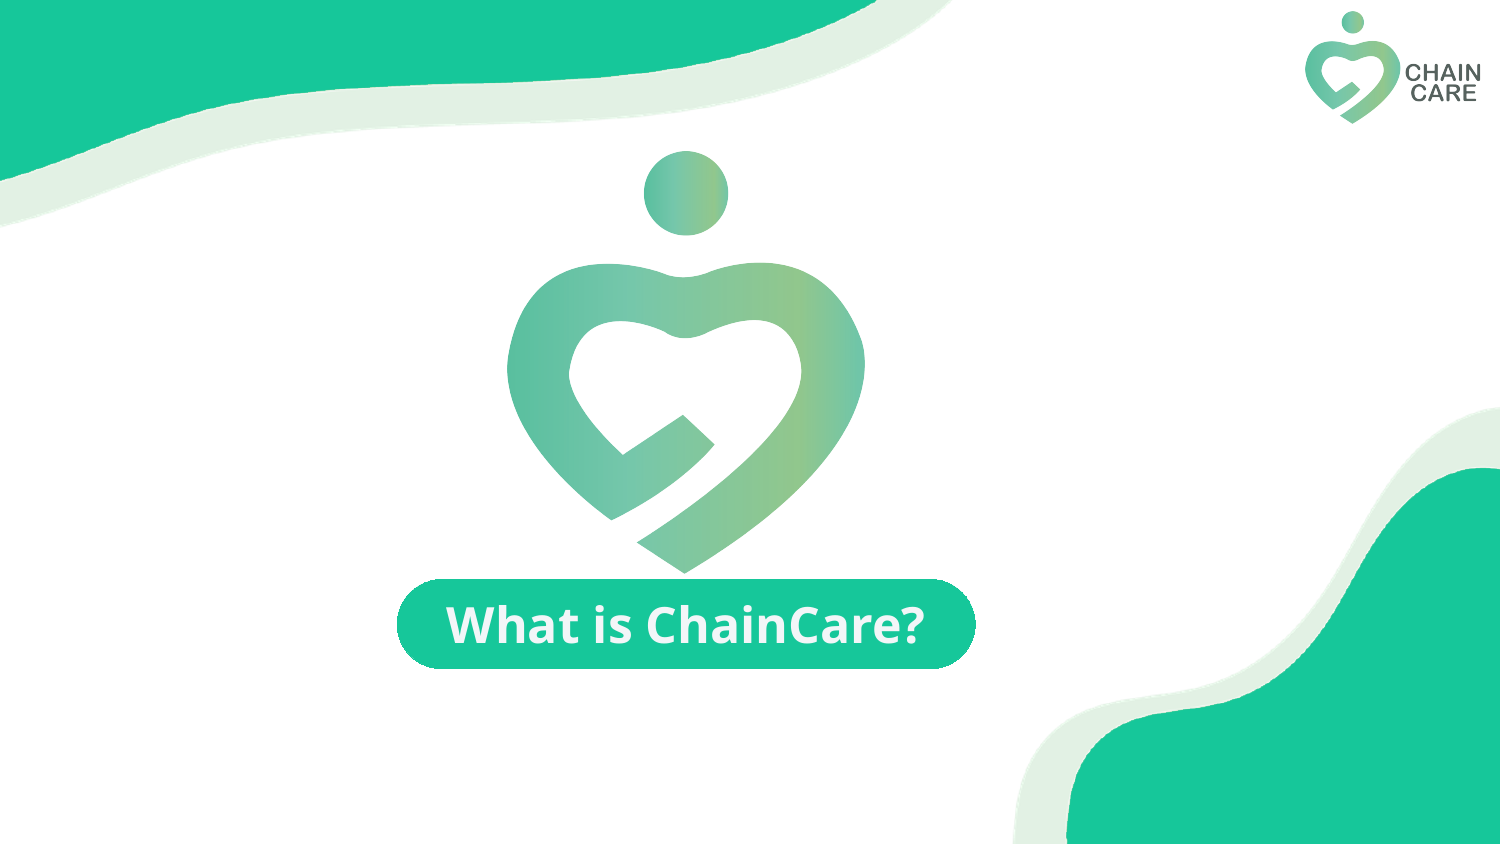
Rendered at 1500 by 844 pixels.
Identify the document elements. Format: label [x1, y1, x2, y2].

text_box [0, 0, 1500, 844]
picture [1305, 11, 1489, 124]
picture [507, 151, 865, 574]
